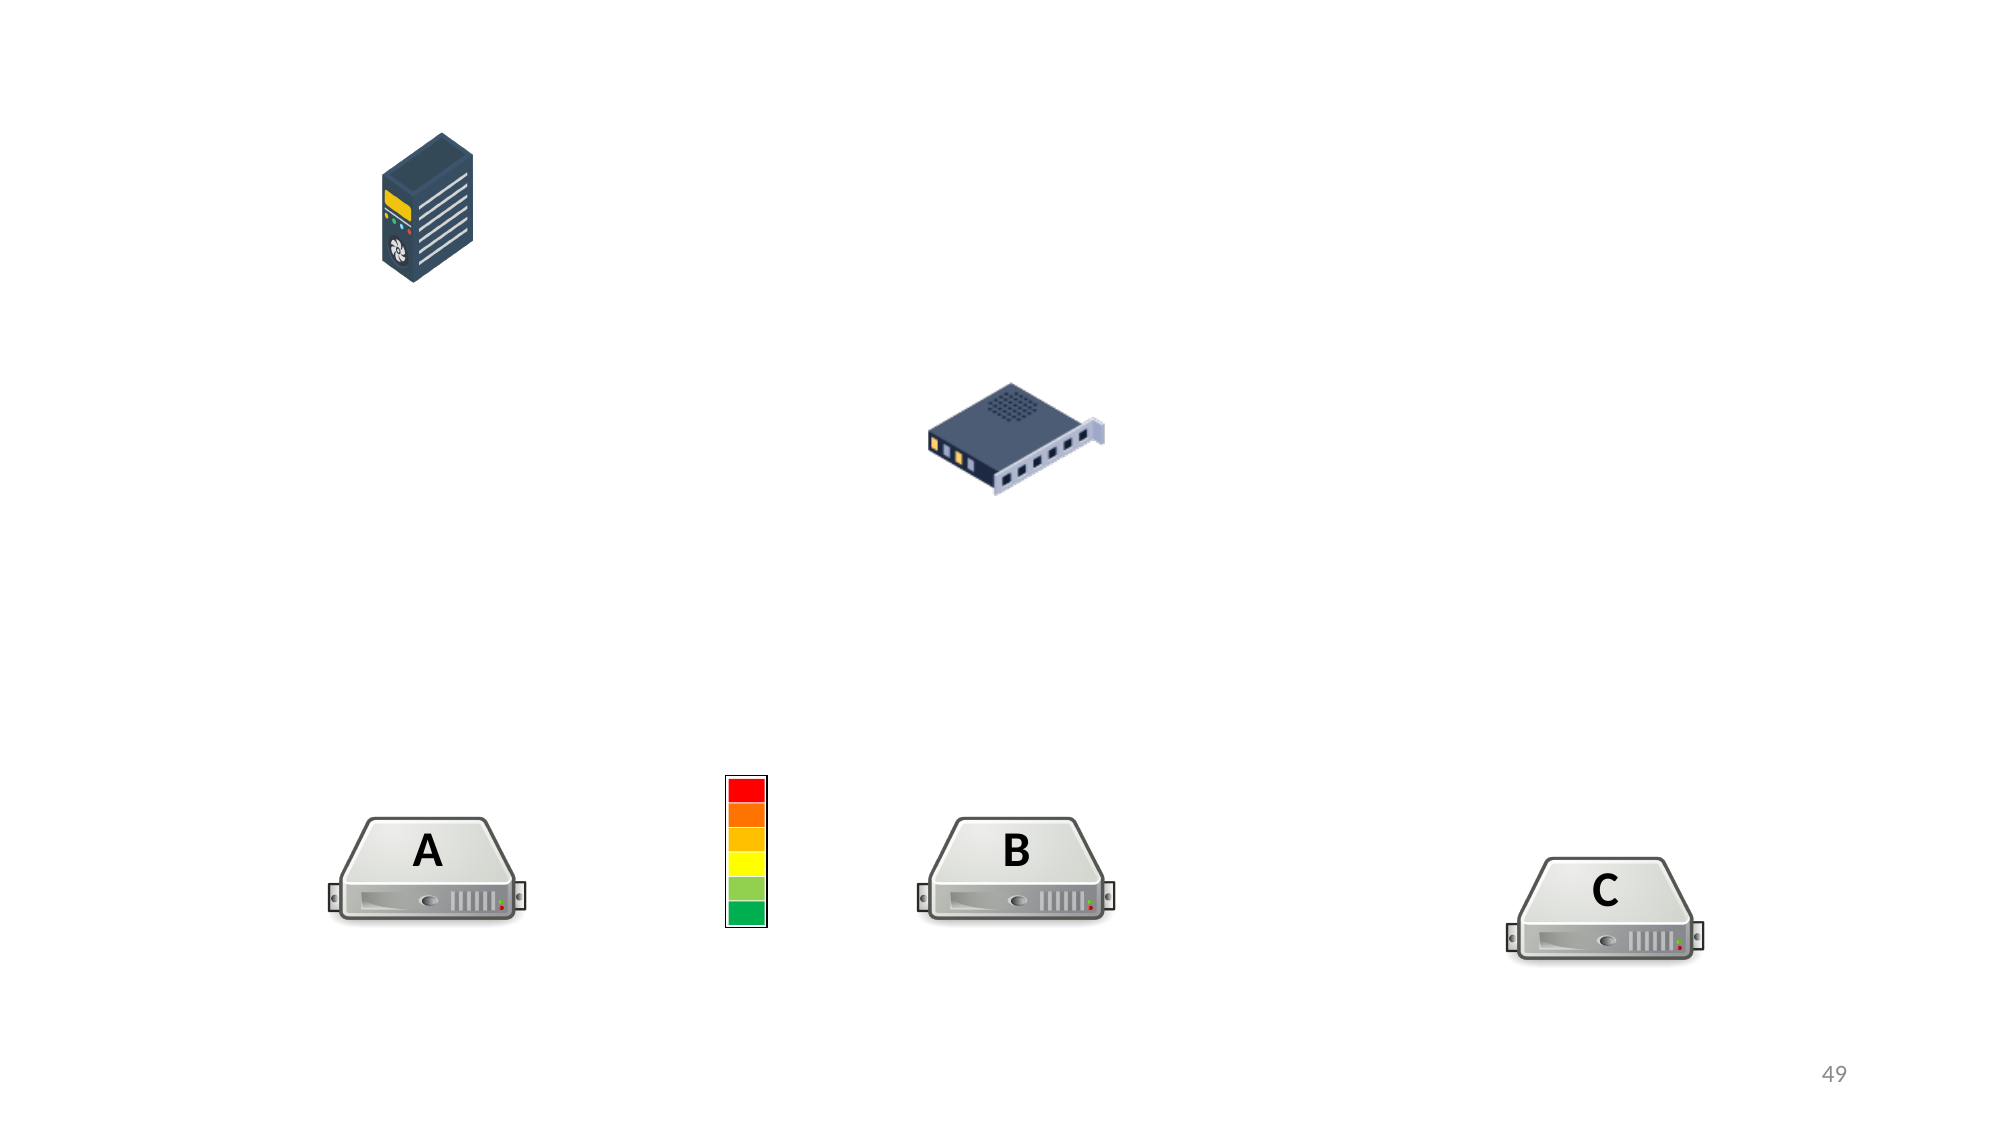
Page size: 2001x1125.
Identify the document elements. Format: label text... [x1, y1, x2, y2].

picture [362, 126, 493, 289]
picture [916, 339, 1117, 540]
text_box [324, 785, 531, 988]
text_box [725, 775, 768, 928]
slide_number 49 [1412, 1042, 1863, 1103]
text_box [1502, 825, 1709, 1028]
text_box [913, 785, 1120, 988]
